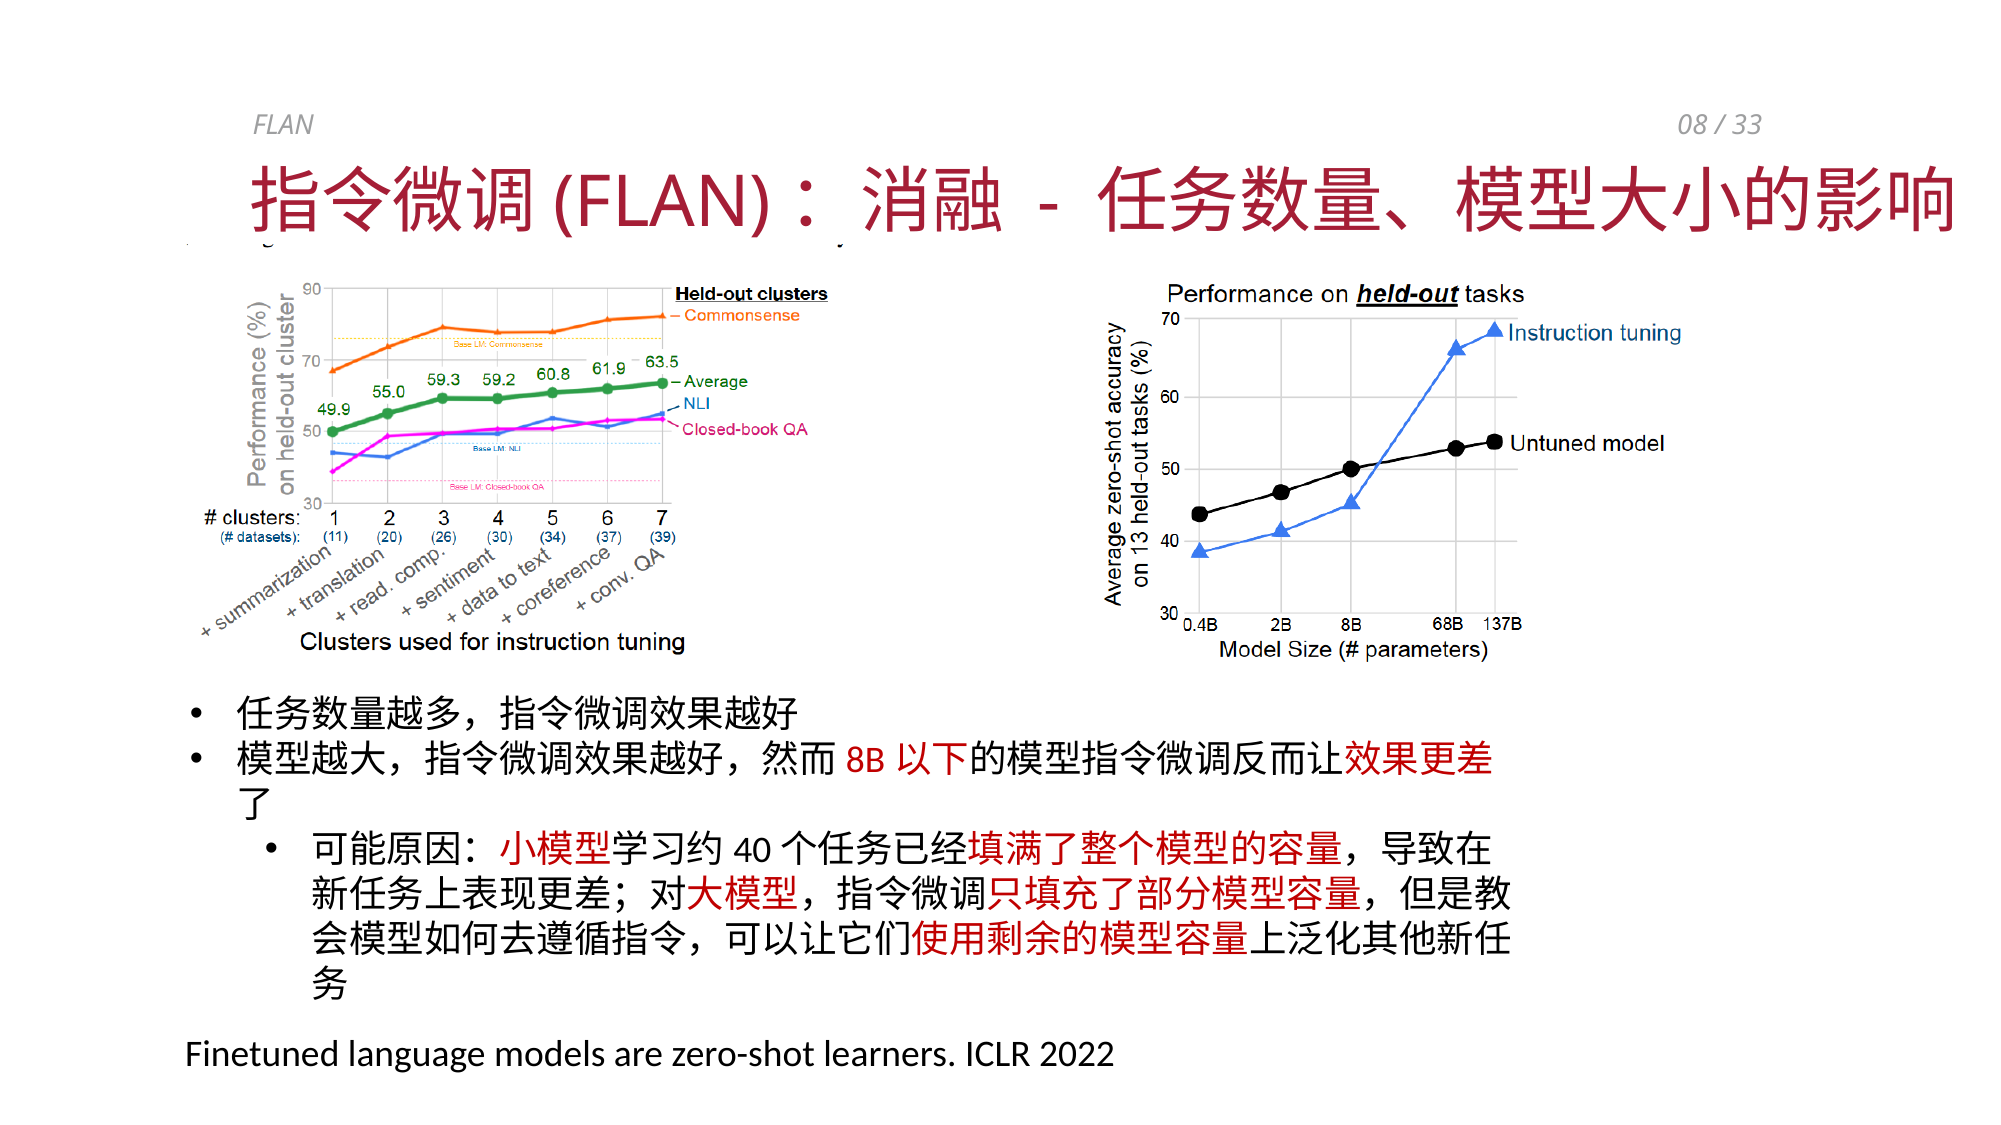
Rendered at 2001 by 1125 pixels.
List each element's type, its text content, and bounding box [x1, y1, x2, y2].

text_box 任务数量越多，指令微调效果越好 模型越大，指令微调效果越好，然而8B以下的模型指令微调反而让效果更差了 可能原因：小模型学习约40个任务已经填满了整个模型的容量，导致在新任务上表现更差；对大模型，指令微调只填充了部分模型容量，但是教会模型如何去遵循指令，可以让它们使用剩余的模型容量上泛化其他新任务 [175, 682, 1527, 1013]
text_box 指令微调(FLAN)：消融 - 任务数量、模型大小的影响 [234, 178, 2000, 307]
text_box 08 / 33 [1585, 111, 1777, 147]
picture [1078, 251, 1693, 677]
text_box FLAN [237, 111, 713, 147]
text_box Finetuned language models are zero-shot learners. ICLR 2022 [170, 1021, 2000, 1082]
picture [170, 244, 846, 677]
